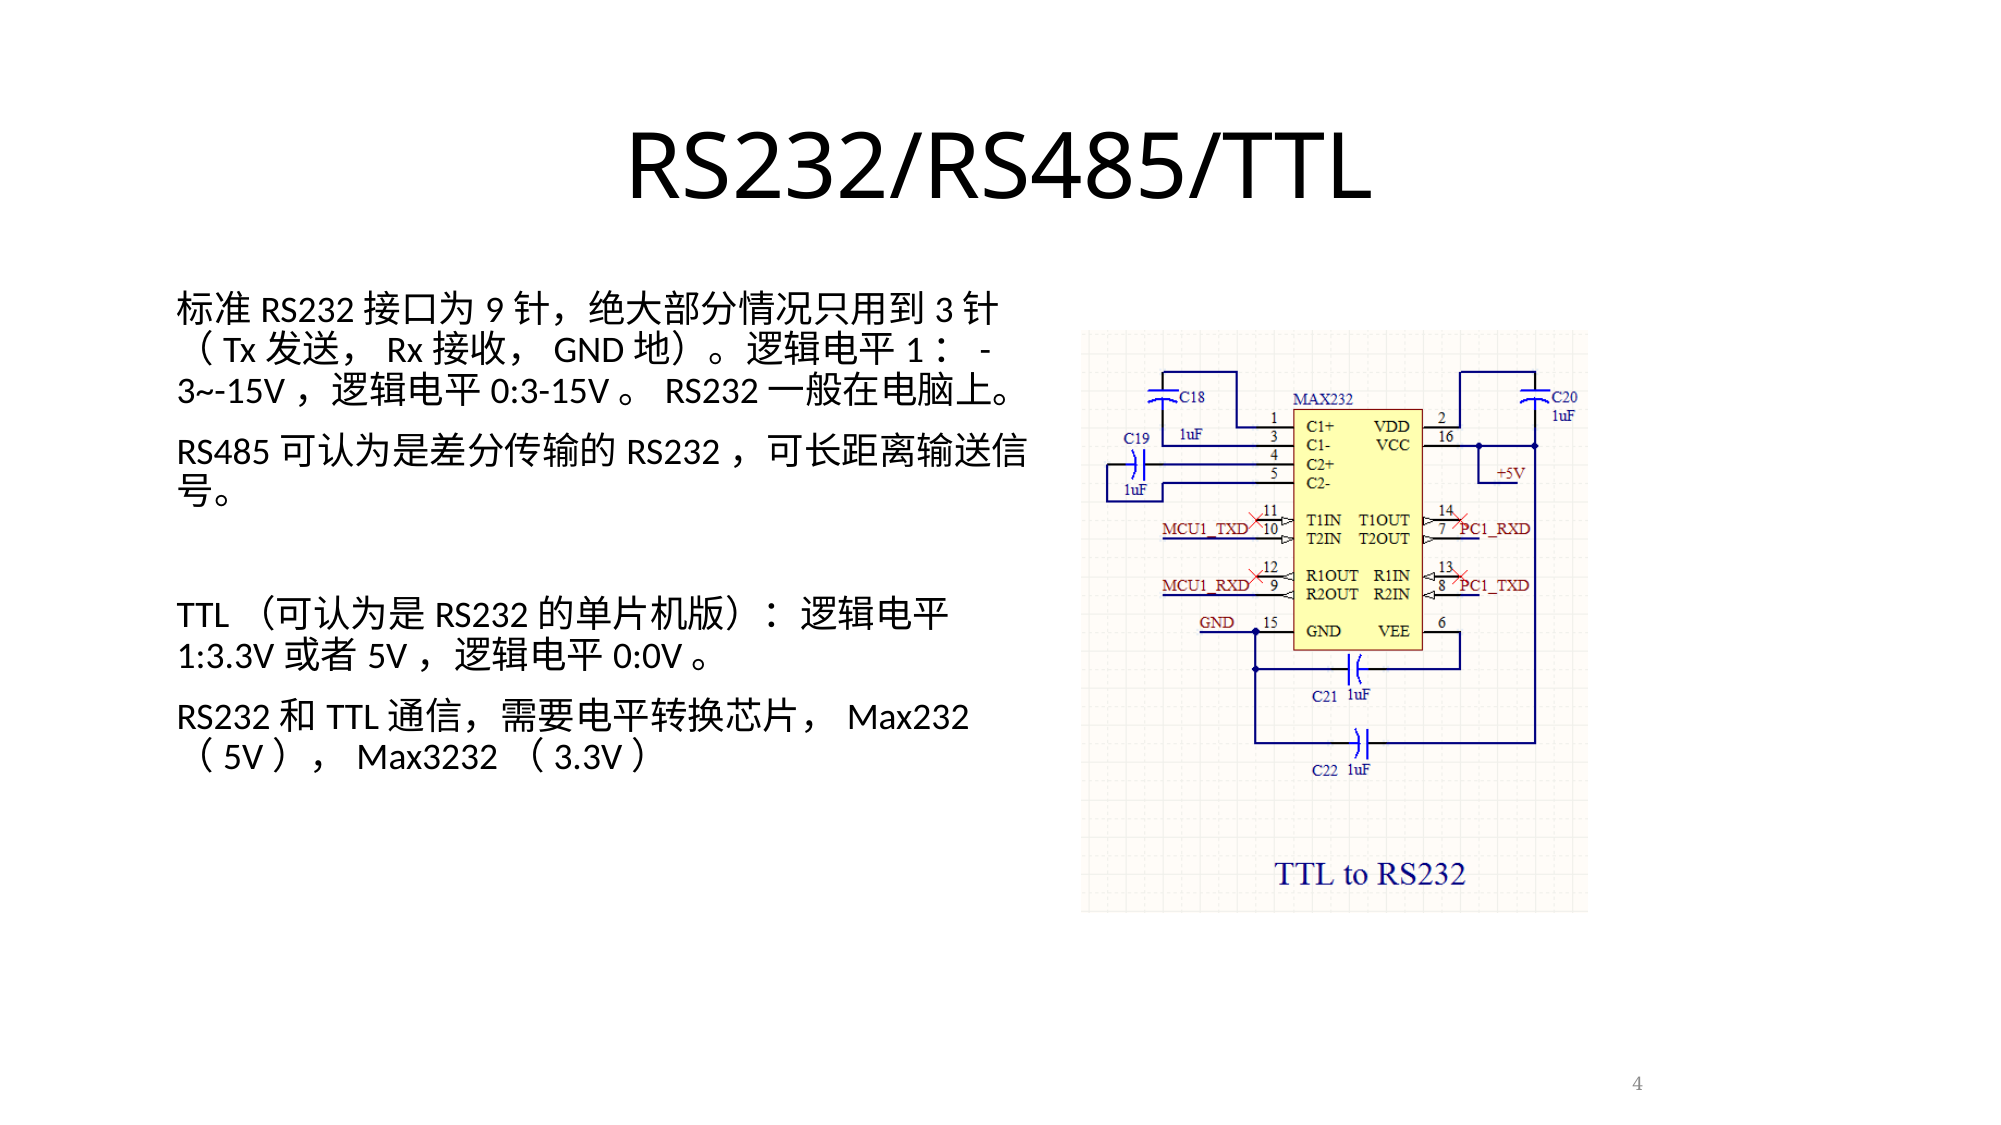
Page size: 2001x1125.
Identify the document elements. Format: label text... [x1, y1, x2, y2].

title RS232/RS485/TTL [137, 59, 1863, 278]
picture [1081, 330, 1588, 913]
slide_number 4 [1412, 1042, 1863, 1103]
list 标准RS232接口为9针，绝大部分情况只用到3针（Tx发送，Rx接收，GND地）。逻辑电平1：-3~-15V，逻辑电平0:3-15V。RS232一般在电脑上。 RS485可认为是差分传输的RS232，可长距离输送信号。 TTL（可认为是RS232的单片机版）：逻辑电平1:3.3V或者5V，逻辑电平0:0V。 RS232和TTL通信，需要电平转换芯片，Max232（5V），Max3232（3.3V） [165, 284, 1047, 905]
